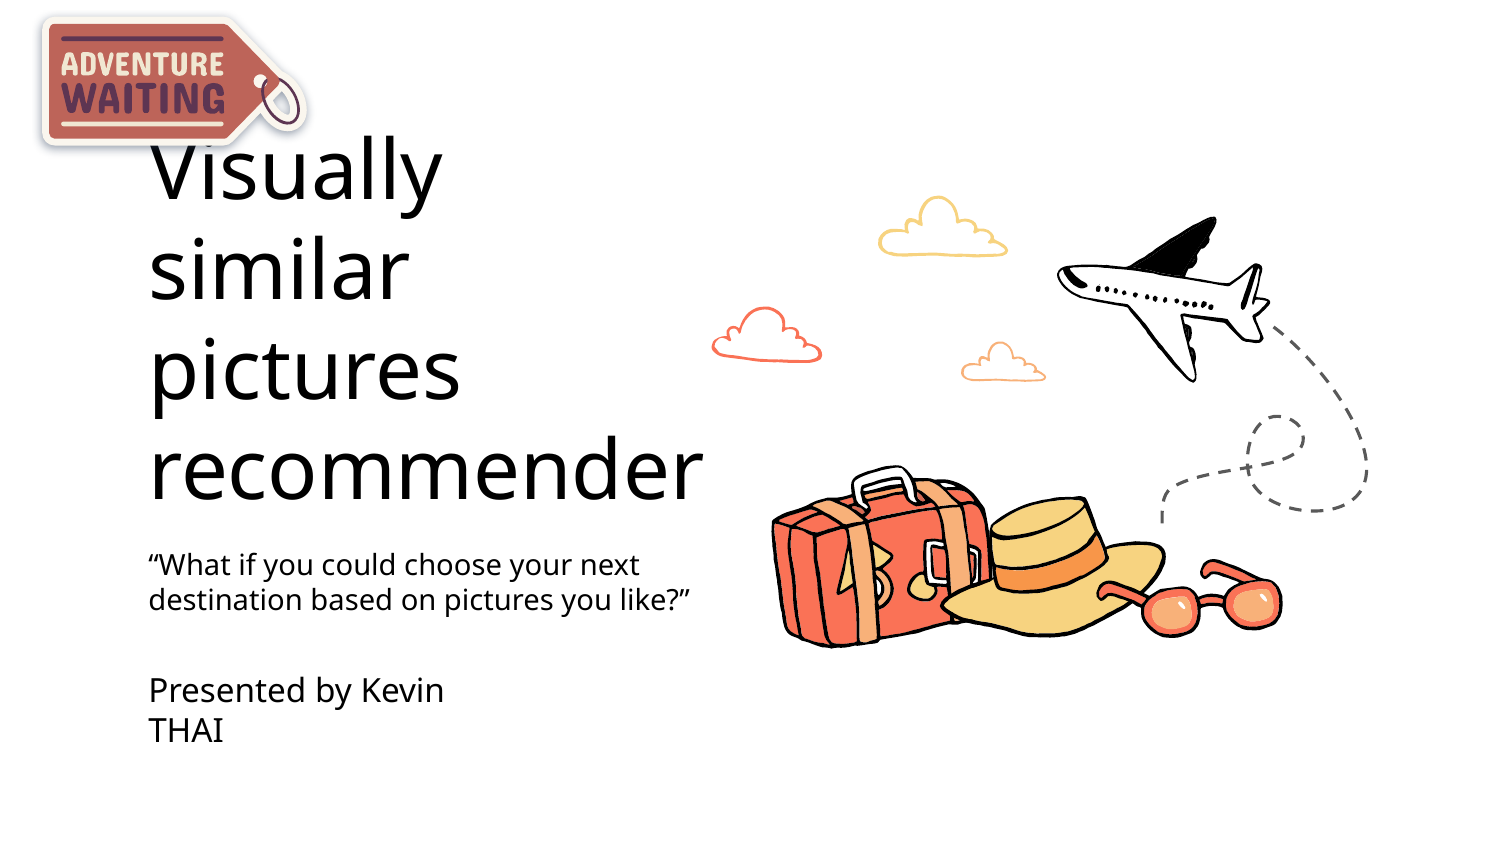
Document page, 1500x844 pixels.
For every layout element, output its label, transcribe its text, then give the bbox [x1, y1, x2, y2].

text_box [770, 464, 994, 650]
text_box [41, 16, 307, 146]
text_box [711, 306, 823, 364]
text_box Presented by Kevin THAI [133, 682, 481, 765]
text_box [1056, 216, 1271, 384]
text_box [878, 195, 1009, 258]
subtitle “What if you could choose your next destination based on pictures you like?” [133, 531, 740, 597]
text_box [961, 341, 1047, 382]
text_box [1165, 328, 1367, 512]
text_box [939, 495, 1167, 639]
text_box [1095, 558, 1284, 639]
title Visually similar pictures recommender [133, 247, 740, 531]
